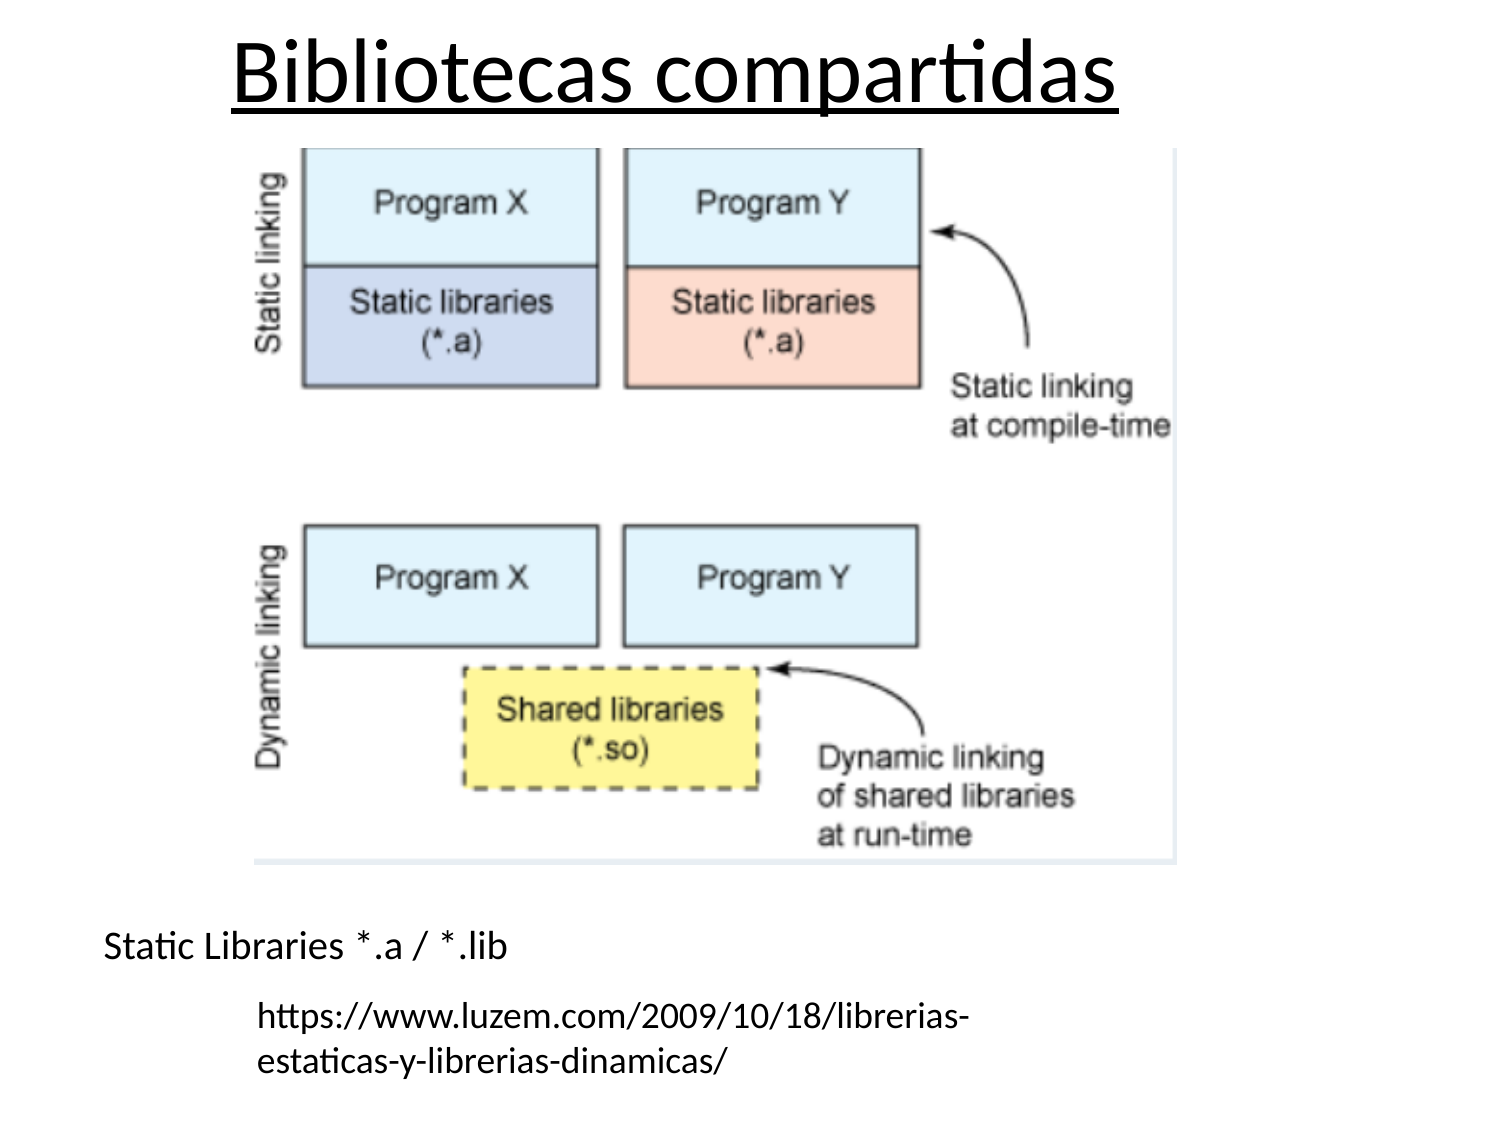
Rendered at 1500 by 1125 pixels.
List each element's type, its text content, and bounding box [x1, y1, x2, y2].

picture [254, 148, 1177, 866]
text_box https://www.luzem.com/2009/10/18/librerias-estaticas-y-librerias-dinamicas/ [242, 984, 992, 1089]
title Bibliotecas compartidas [0, 0, 1350, 160]
list Static Libraries *.a / *.lib [88, 911, 1343, 976]
